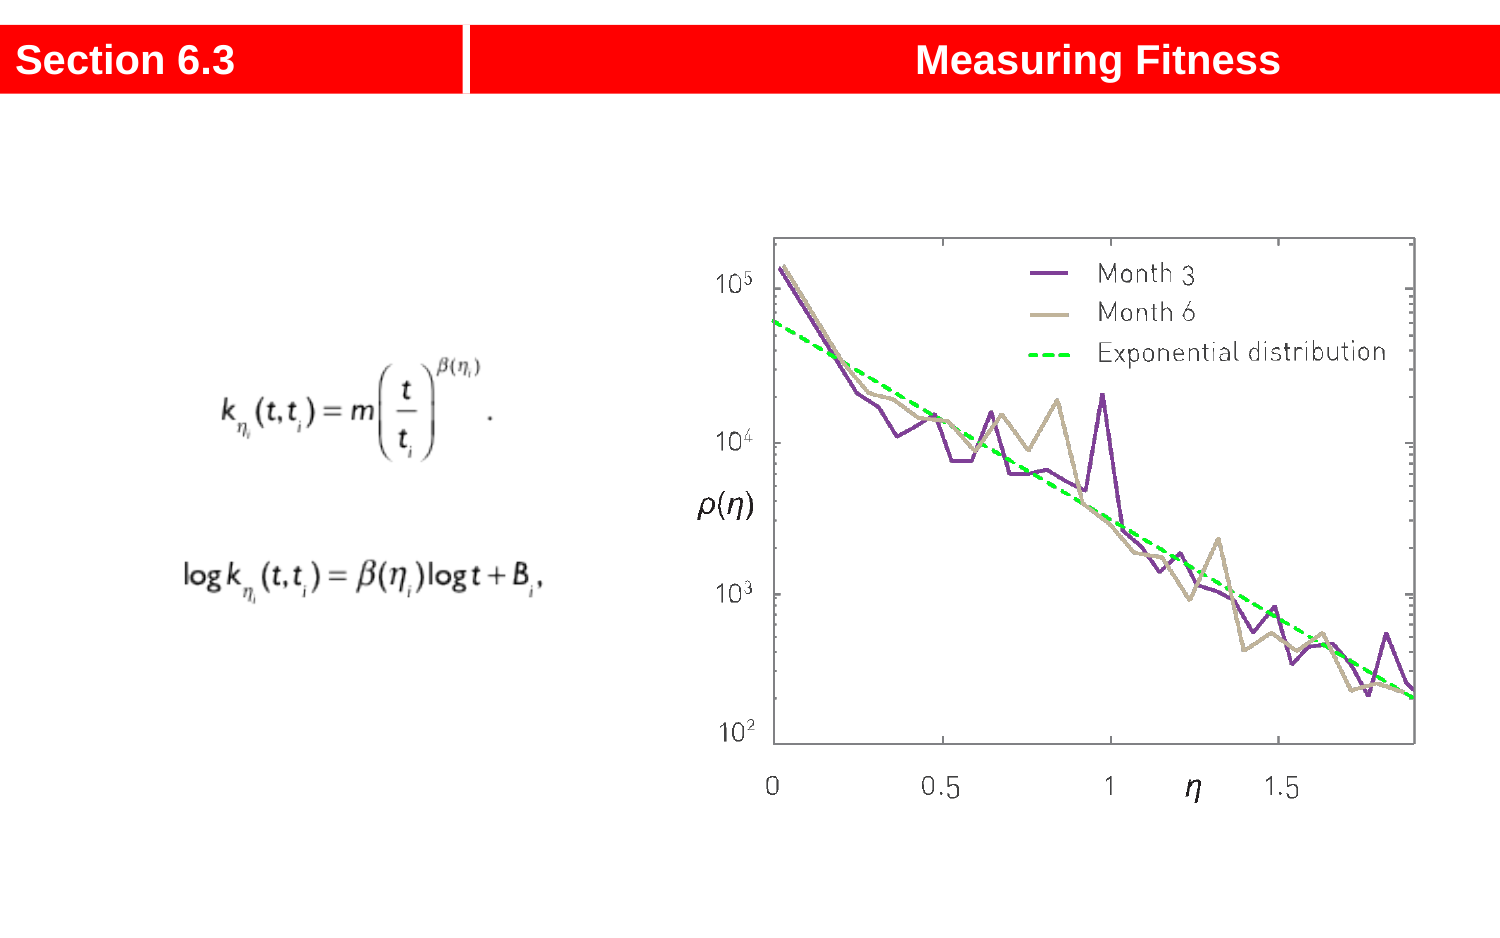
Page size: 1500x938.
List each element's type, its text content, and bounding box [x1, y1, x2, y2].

picture [624, 212, 1444, 815]
text_box [462, 24, 470, 94]
picture [180, 549, 549, 609]
picture [218, 349, 499, 465]
text_box Section 6.3 Measuring Fitness [470, 24, 1500, 94]
text_box Section 6.3 Measuring Fitness [0, 24, 462, 94]
